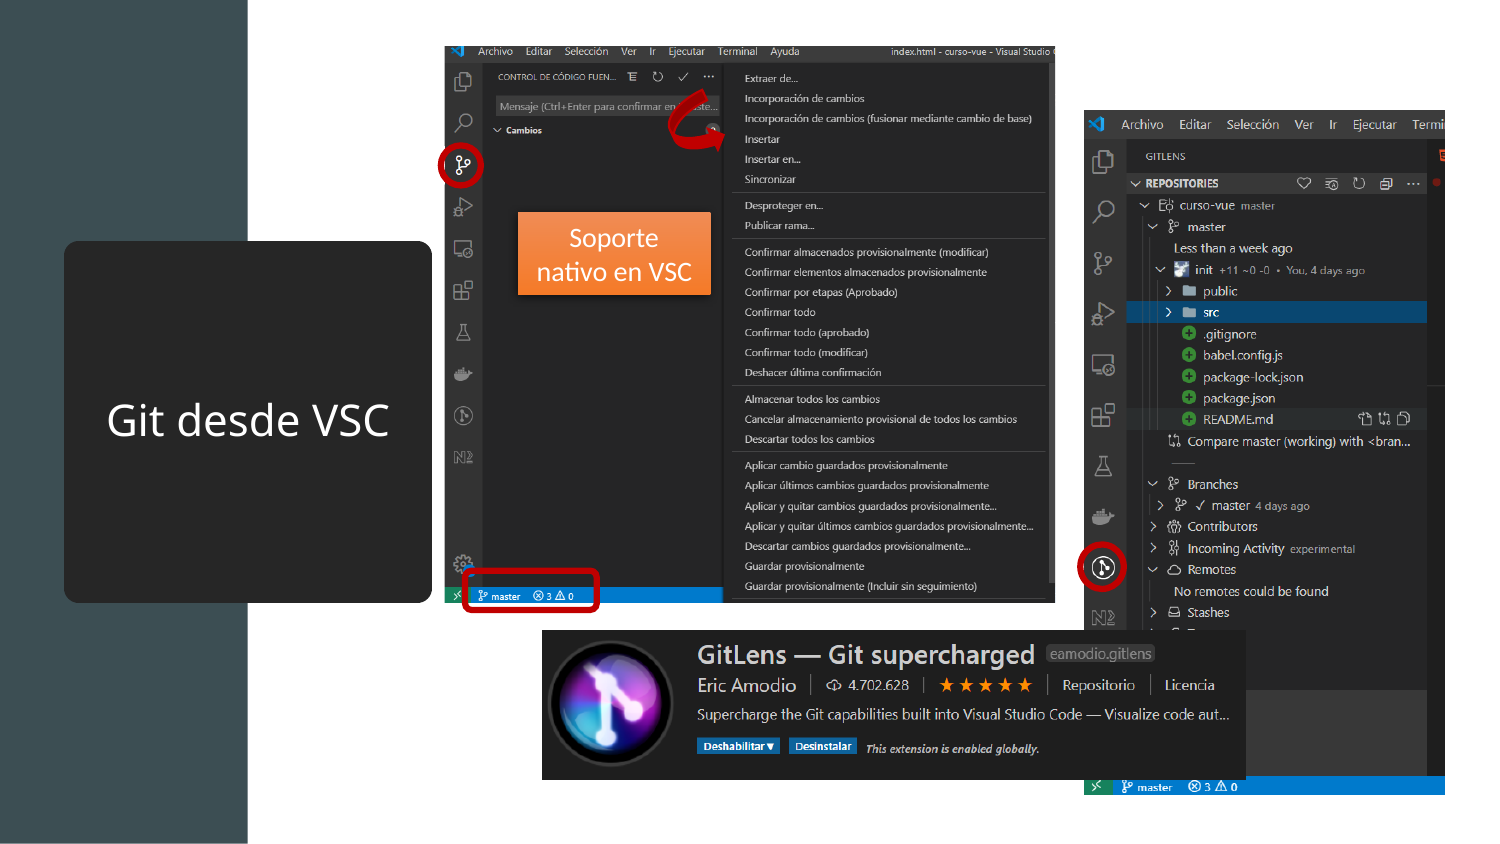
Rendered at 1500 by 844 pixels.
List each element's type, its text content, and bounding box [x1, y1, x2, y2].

text_box [464, 603, 598, 612]
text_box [1080, 110, 1445, 795]
picture [542, 630, 1246, 780]
text_box [0, 0, 249, 844]
text_box [249, 0, 1500, 844]
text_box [440, 46, 1055, 603]
title Git desde VSC [78, 255, 418, 589]
